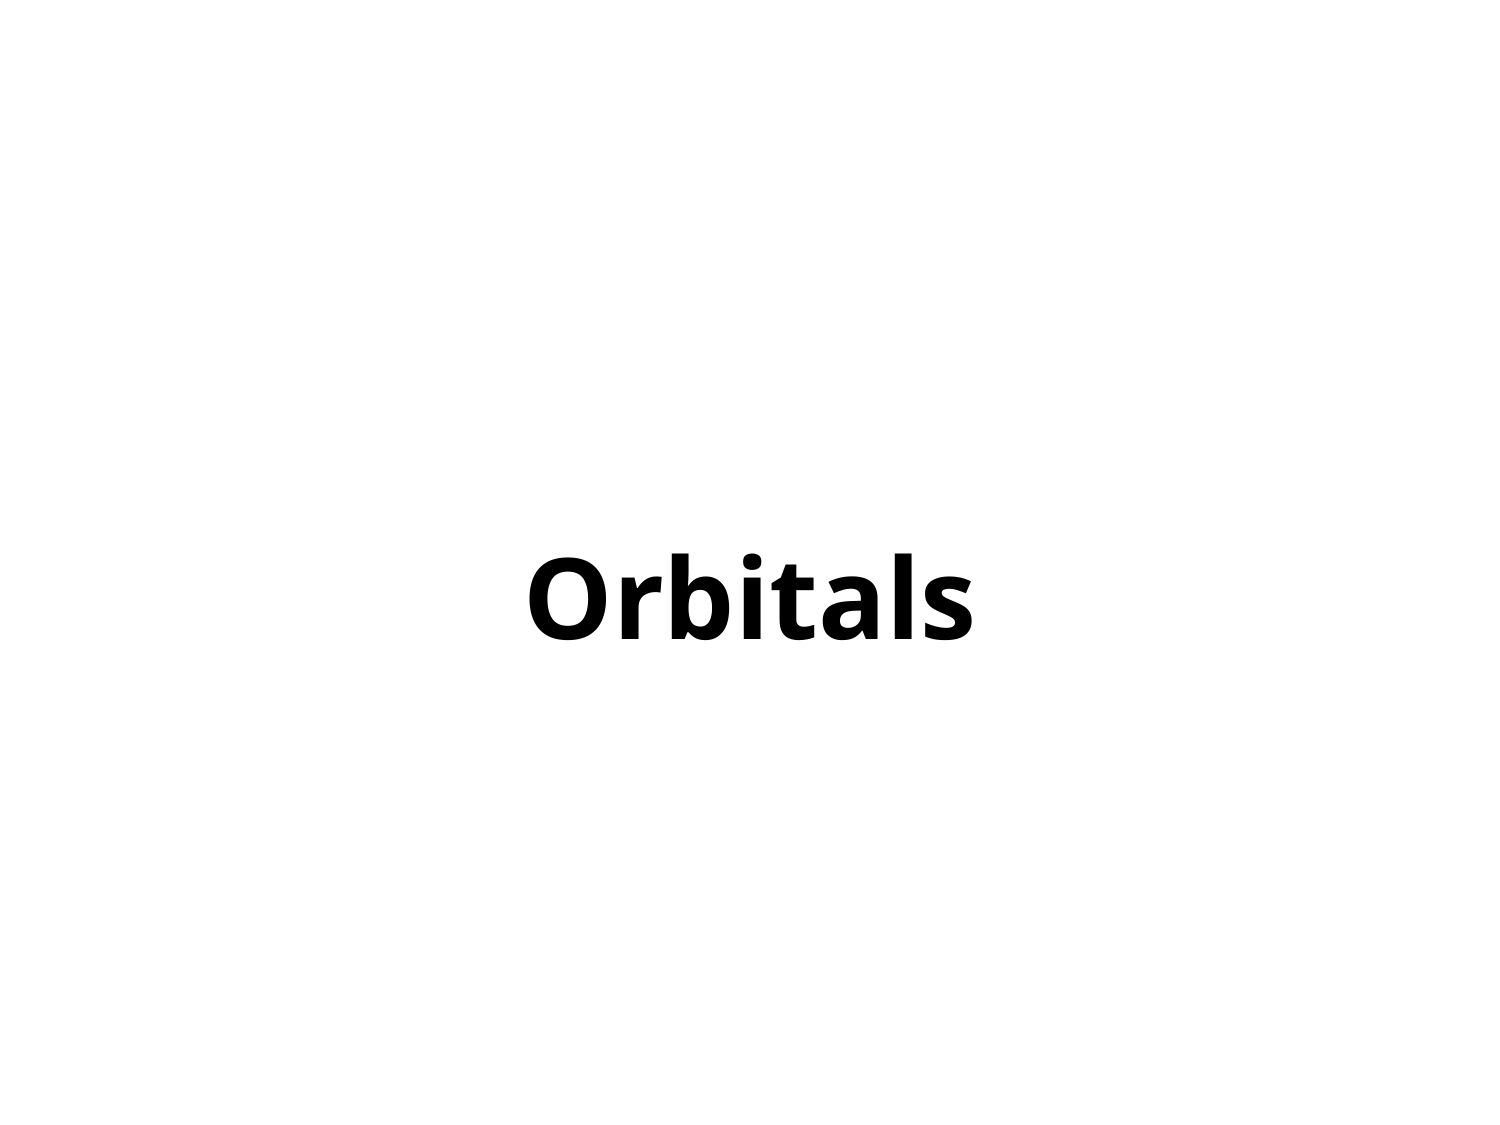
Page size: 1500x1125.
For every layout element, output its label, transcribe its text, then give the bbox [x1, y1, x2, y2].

title Orbitals [103, 494, 1397, 713]
